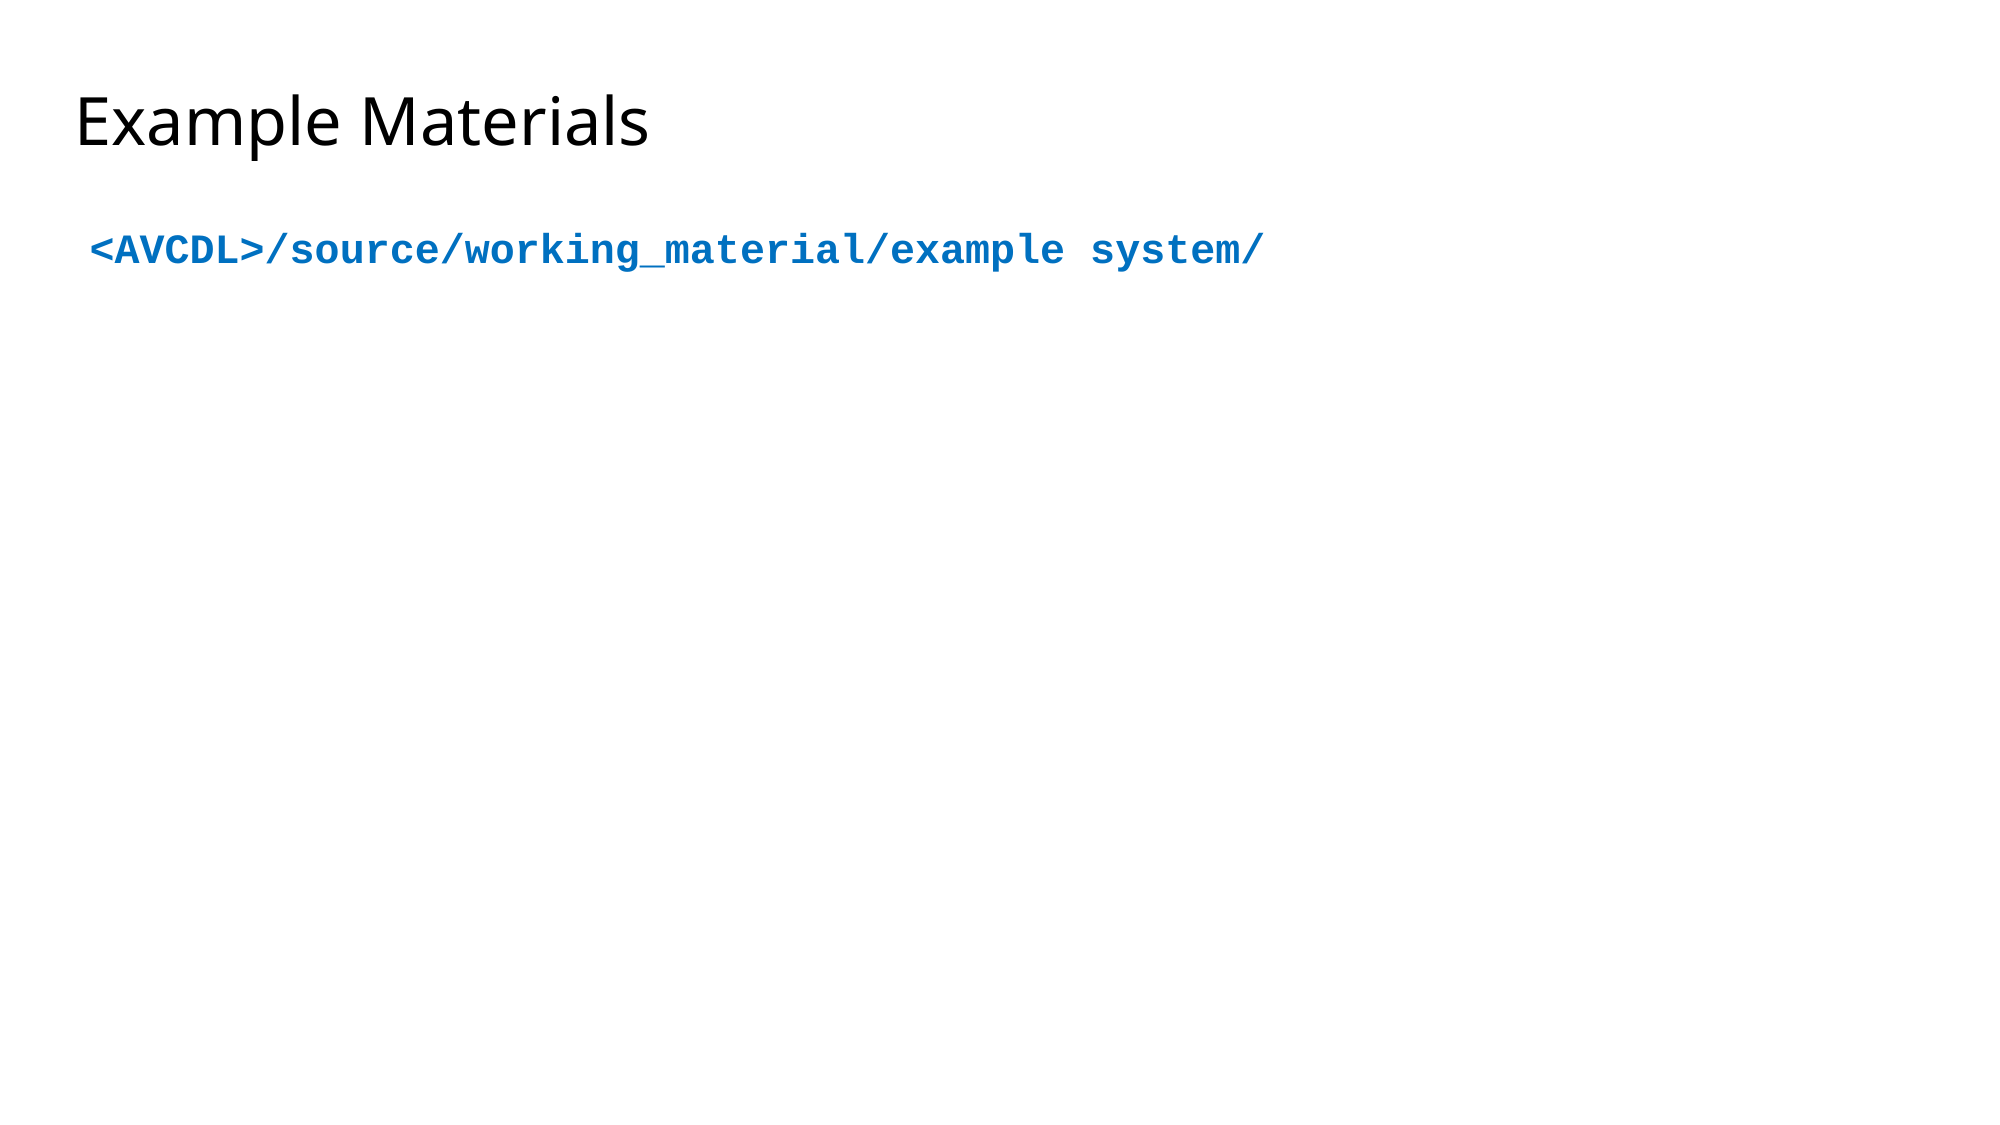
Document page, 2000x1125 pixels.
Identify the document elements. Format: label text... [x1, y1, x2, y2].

title Example Materials [74, 75, 1925, 162]
text_box <AVCDL>/source/working_material/example system/ [74, 214, 1790, 280]
